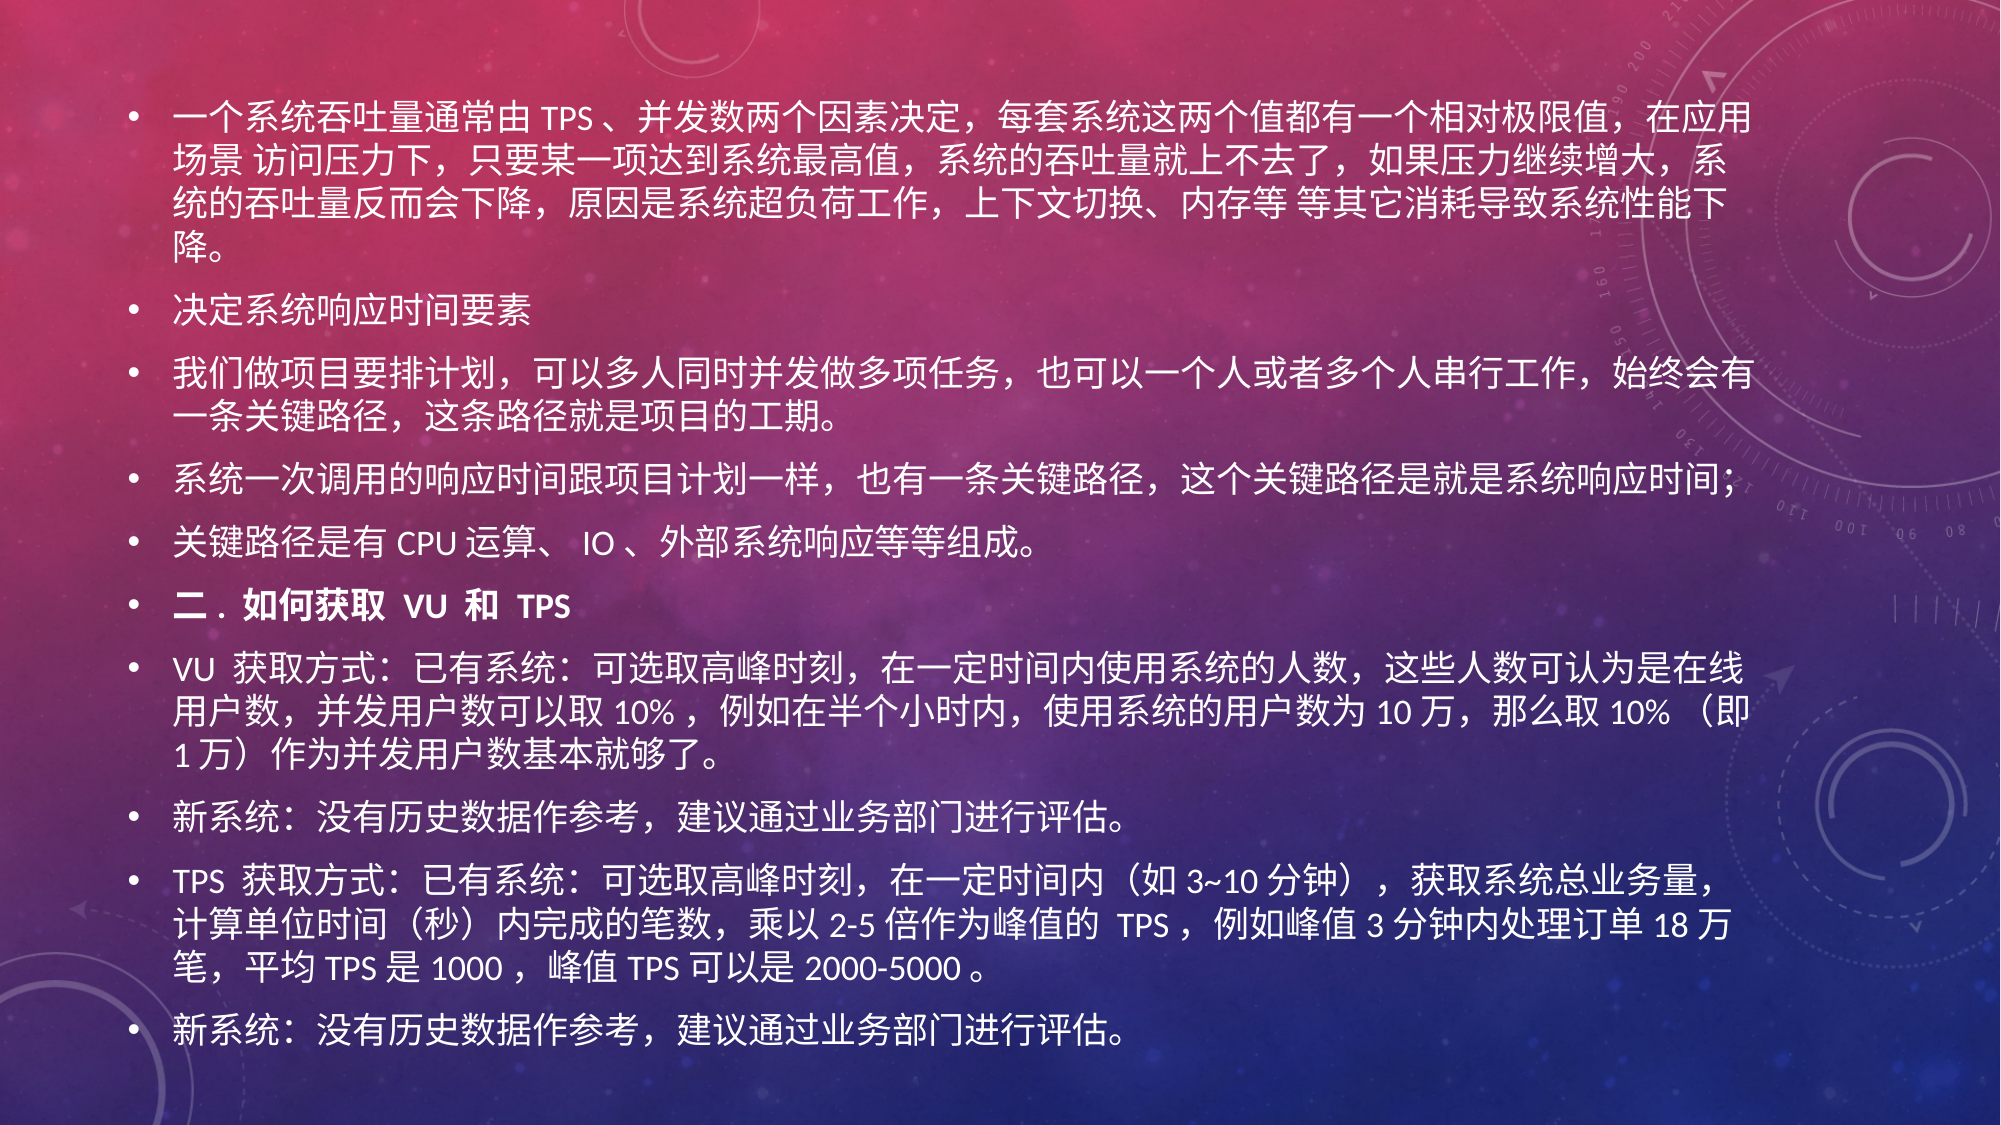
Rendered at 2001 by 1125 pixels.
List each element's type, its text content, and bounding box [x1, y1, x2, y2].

list 一个系统吞吐量通常由TPS、并发数两个因素决定，每套系统这两个值都有一个相对极限值，在应用场景 访问压力下，只要某一项达到系统最高值，系统的吞吐量就上不去了，如果压力继续增大，系统的吞吐量反而会下降，原因是系统超负荷工作，上下文切换、内存等 等其它消耗导致系统性能下降。 决定系统响应时间要素 我们做项目要排计划，可以多人同时并发做多项任务，也可以一个人或者多个人串行工作，始终会有一条关键路径，这条路径就是项目的工期。 系统一次调用的响应时间跟项目计划一样，也有一条关键路径，这个关键路径是就是系统响应时间； 关键路径是有CPU运算、IO、外部系统响应等等组成。 二. 如何获取 VU 和 TPS VU 获取方式：已有系统：可选取高峰时刻，在一定时间内使用系统的人数，这些人数可认为是在线用户数，并发用户数可以取10%，例如在半个小时内，使用系统的用户数为10万，那么取10%（即1万）作为并发用户数基本就够了。 新系统：没有历史数据作参考，建议通过业务部门进行评估。 TPS 获取方式：已有系统：可选取高峰时刻，在一定时间内（如3~10分钟），获取系统总业务量，计算单位时间（秒）内完成的笔数，乘以2-5倍作为峰值的 TPS，例如峰值3分钟内处理订单18万笔，平均TPS是1000，峰值TPS可以是2000-5000。 新系统：没有历史数据作参考，建议通过业务部门进行评估。 [112, 79, 1775, 1066]
picture [0, 0, 2001, 1125]
